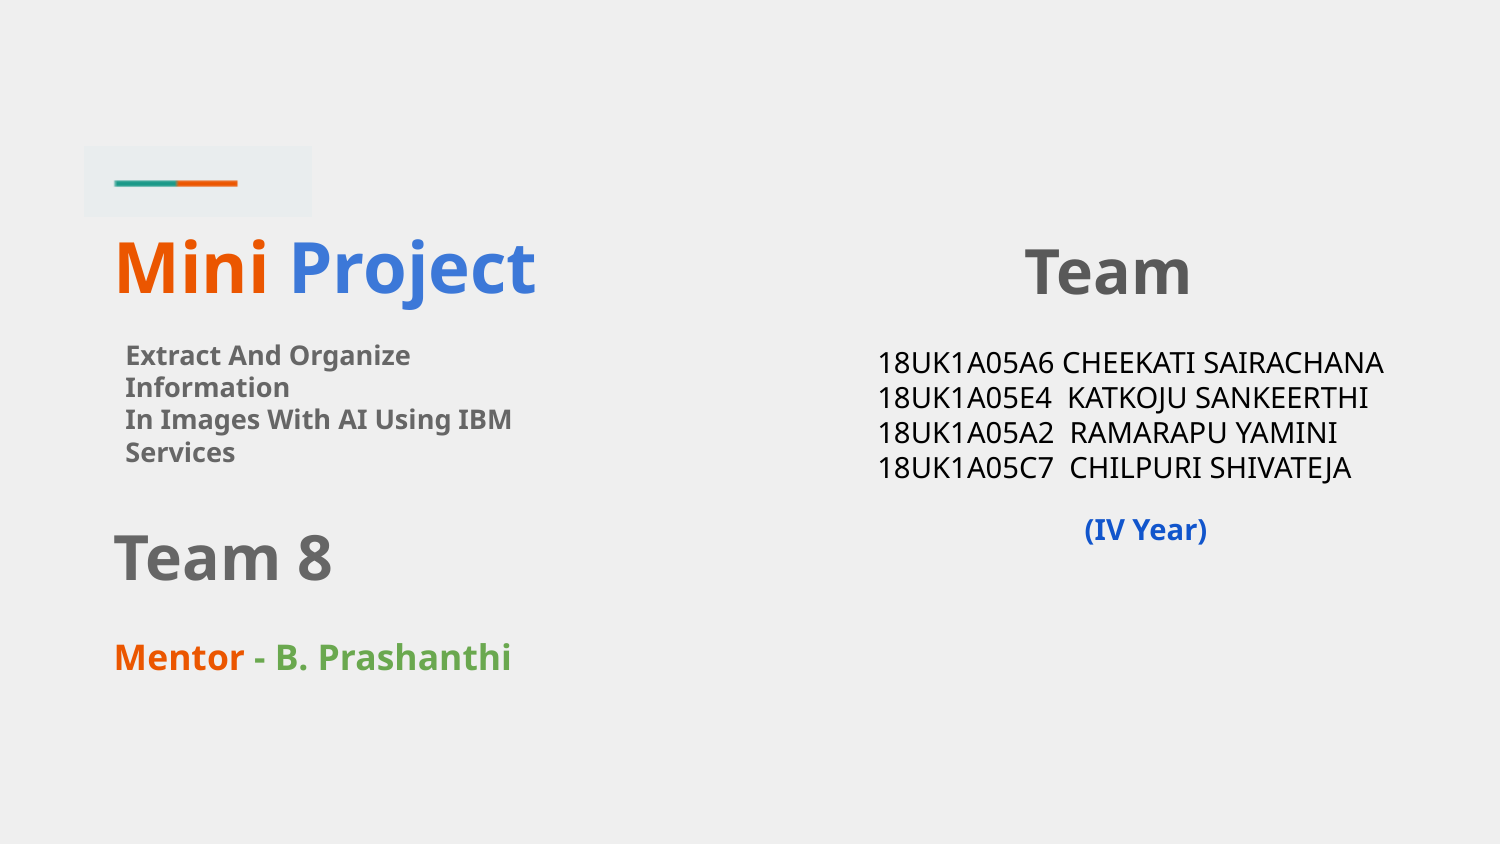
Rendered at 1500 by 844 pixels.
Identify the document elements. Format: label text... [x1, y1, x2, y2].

text_box Team [1009, 216, 1213, 322]
picture [84, 146, 313, 218]
text_box Team 8 Mentor - B. Prashanthi [98, 502, 638, 752]
text_box Extract And Organize Information In Images With AI Using IBM Services [110, 322, 563, 452]
text_box 18UK1A05A6 CHEEKATI SAIRACHANA 18UK1A05E4 KATKOJU SANKEERTHI 18UK1A05A2 RAMARAPU YAMINI 18UK1A05C7 CHILPURI SHIVATEJA [862, 337, 1463, 527]
text_box (IV Year) [1032, 527, 1293, 562]
title Mini Project [98, 207, 593, 354]
